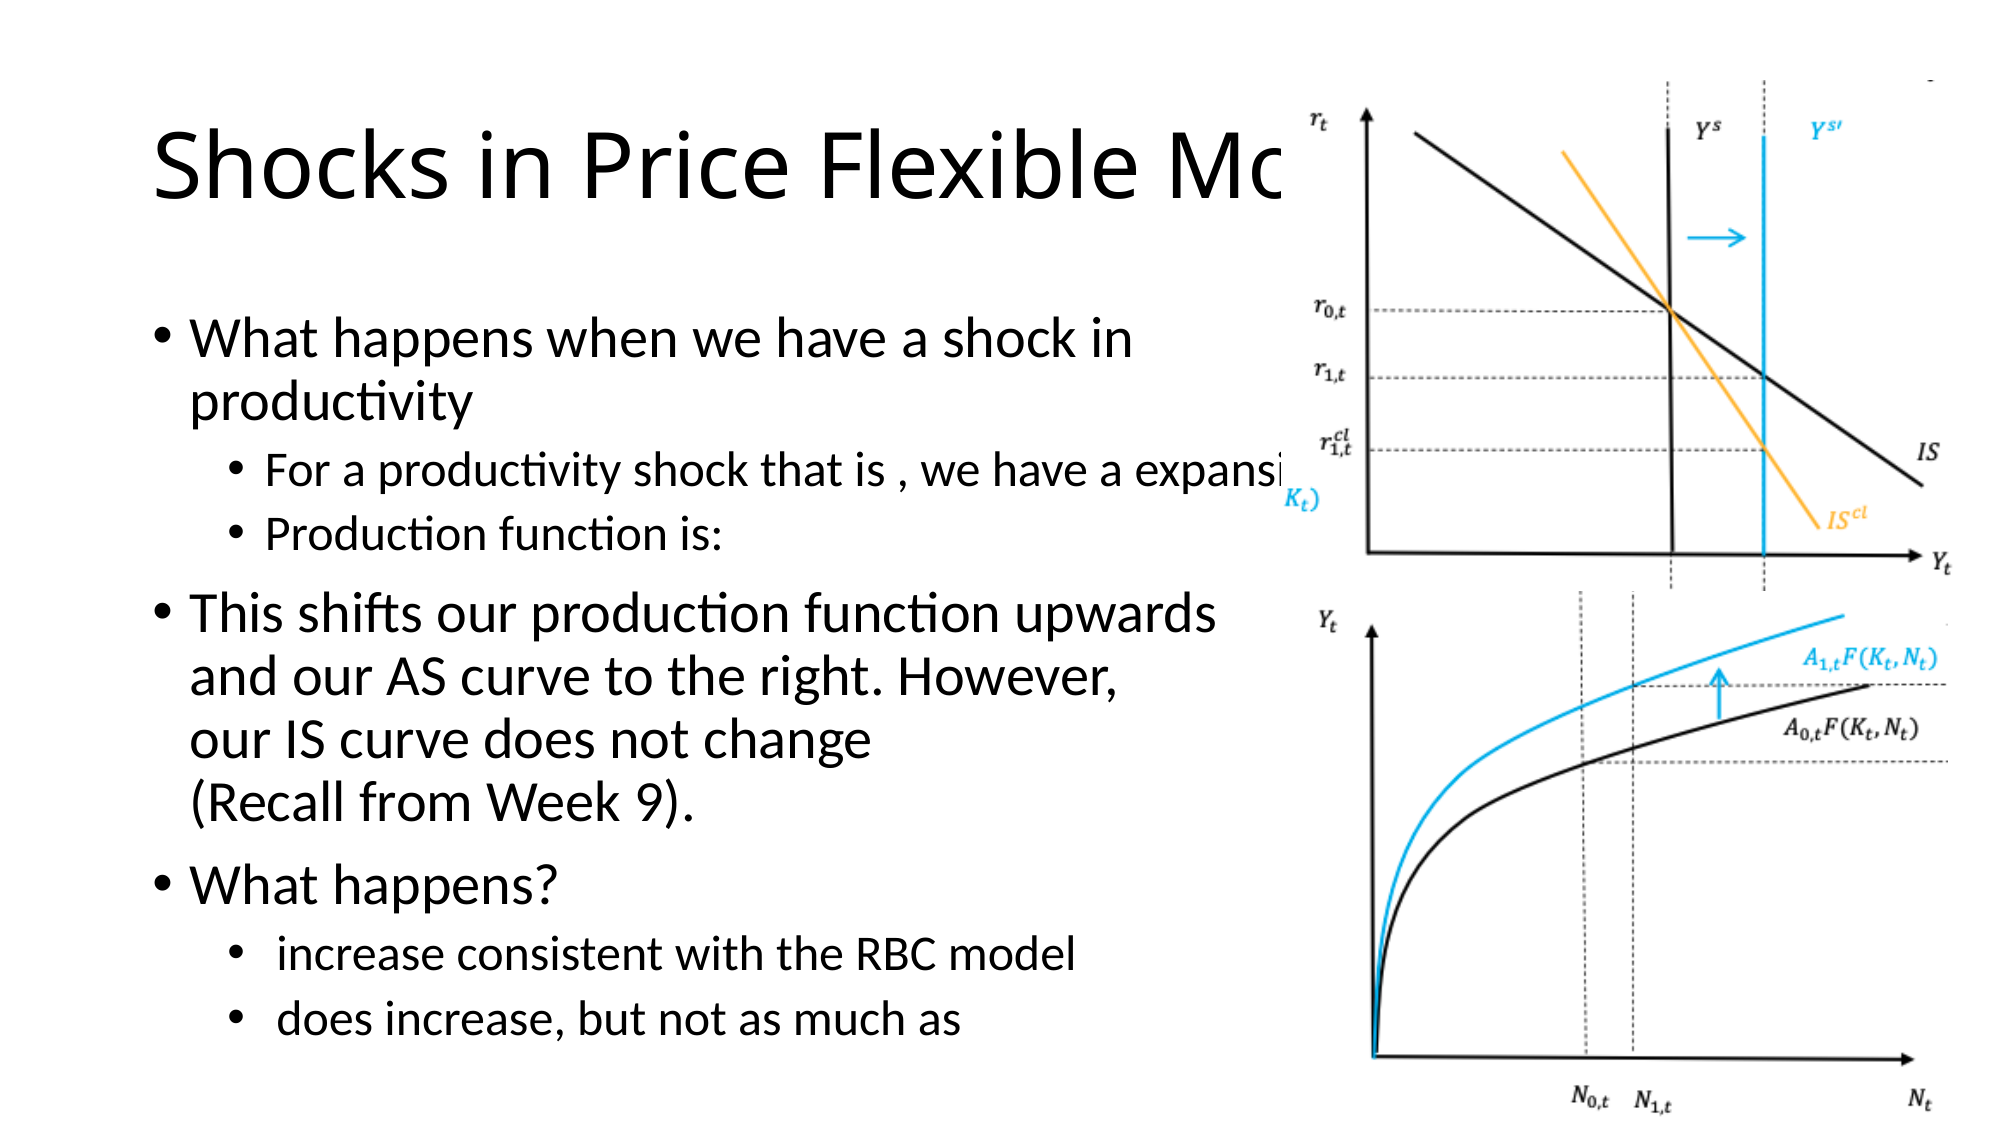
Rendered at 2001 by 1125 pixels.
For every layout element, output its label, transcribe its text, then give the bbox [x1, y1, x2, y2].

title Shocks in Price Flexible Model [137, 59, 1863, 278]
picture [1281, 80, 2000, 1125]
